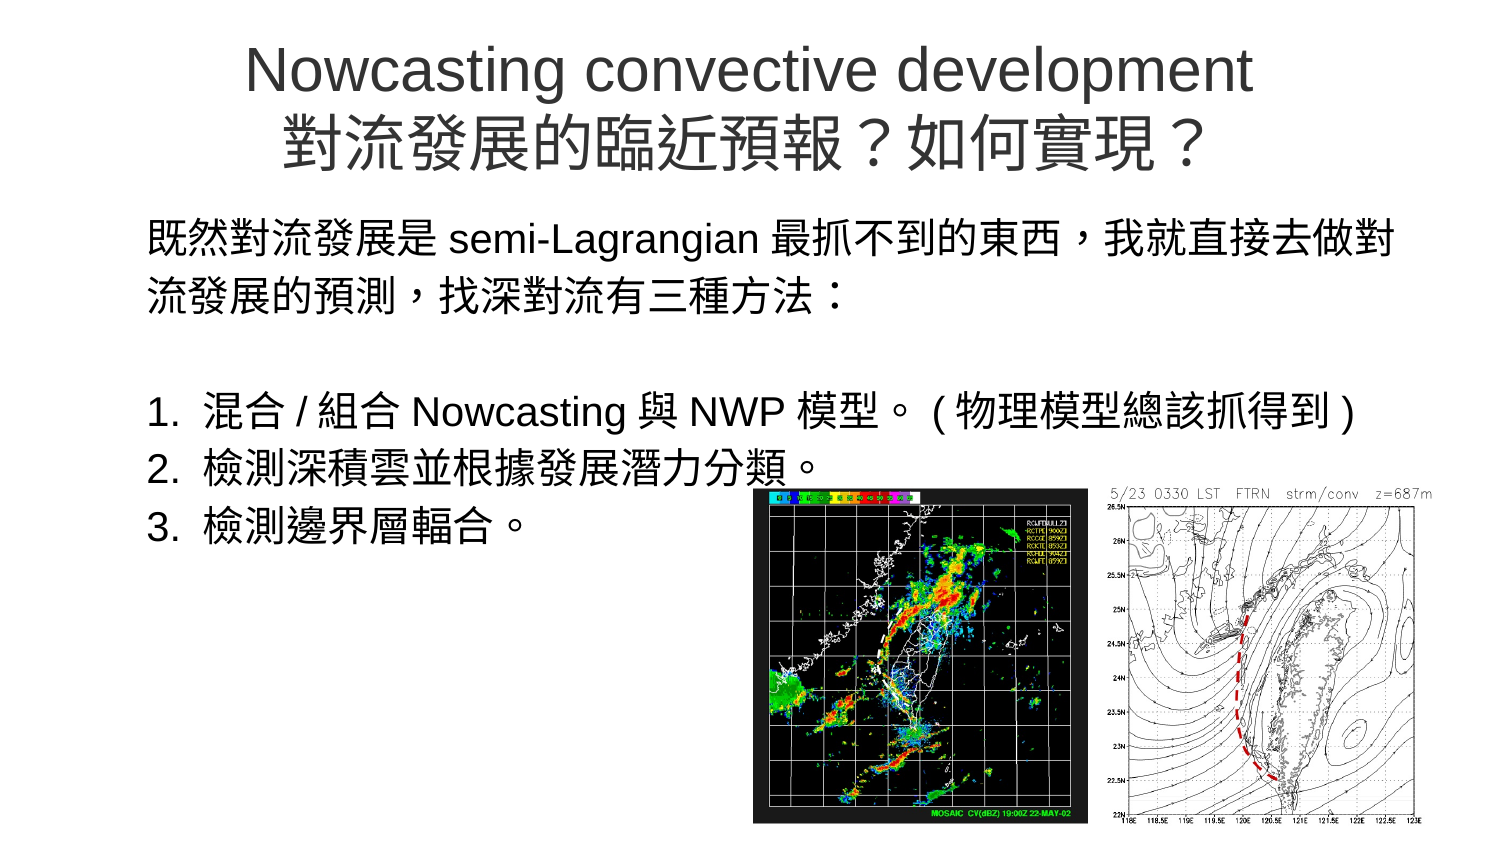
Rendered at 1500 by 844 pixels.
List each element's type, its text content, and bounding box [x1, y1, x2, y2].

picture [749, 486, 1433, 826]
title Nowcasting convective development 對流發展的臨近預報？如何實現？ [75, 33, 1425, 175]
list 既然對流發展是semi-Lagrangian最抓不到的東西，我就直接去做對流發展的預測，找深對流有三種方法： 1. 混合/組合Nowcasting與NWP模型。(物理模型總該抓得到) 2. 檢測深積雲並根據發展潛力分類。 3. 檢測邊界層輻合。 [75, 196, 1425, 809]
